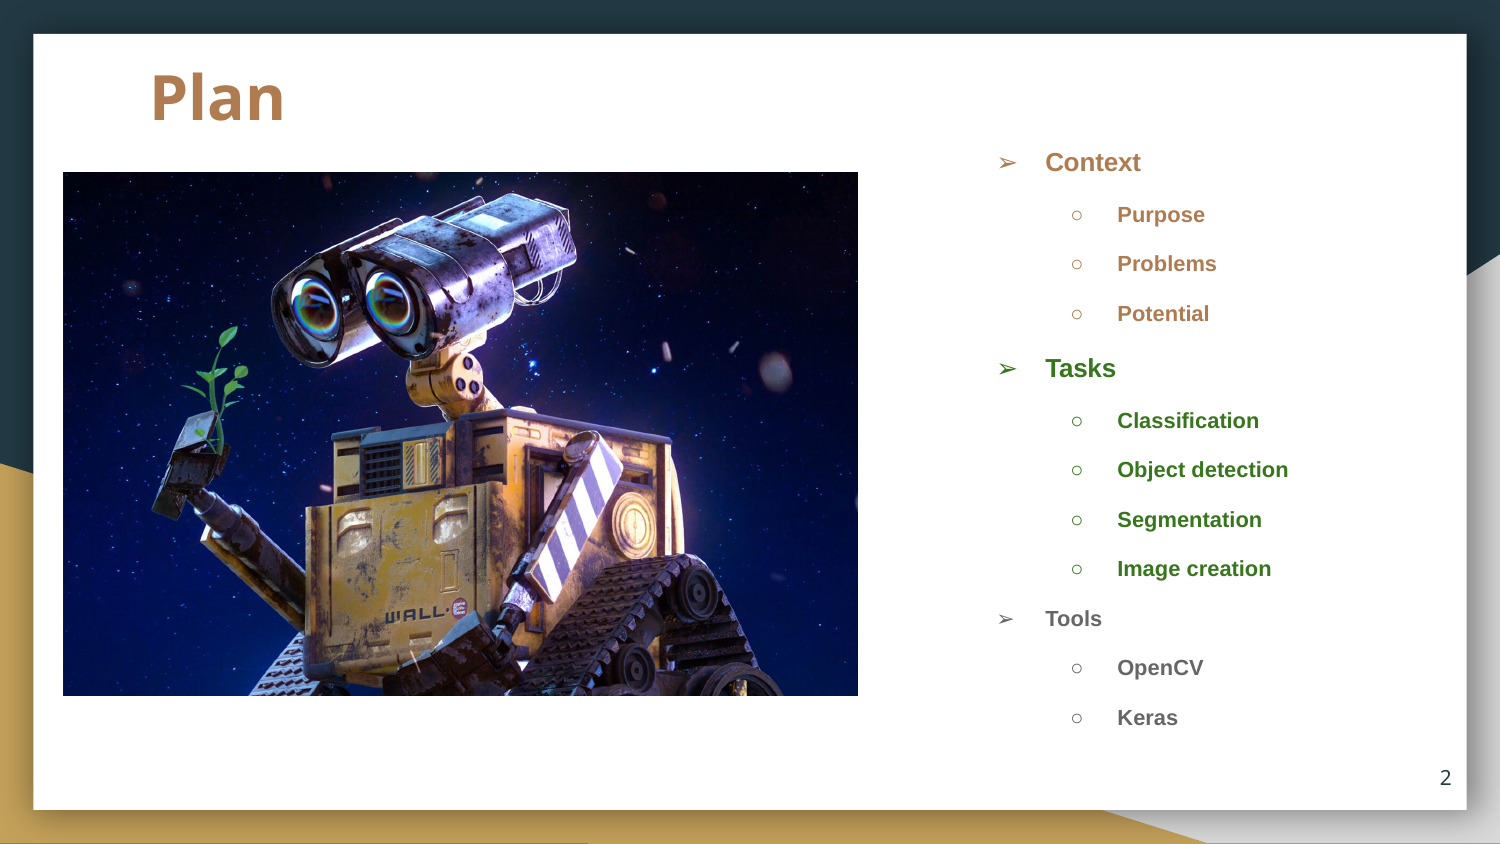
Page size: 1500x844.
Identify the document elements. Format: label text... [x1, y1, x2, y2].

picture [63, 172, 858, 696]
title Plan [134, 38, 1366, 196]
list Context Purpose Problems Potential Tasks Classification Object detection Segmentation Image creation Tools OpenCV Keras [958, 104, 1500, 746]
slide_number ‹#› [1376, 745, 1467, 810]
